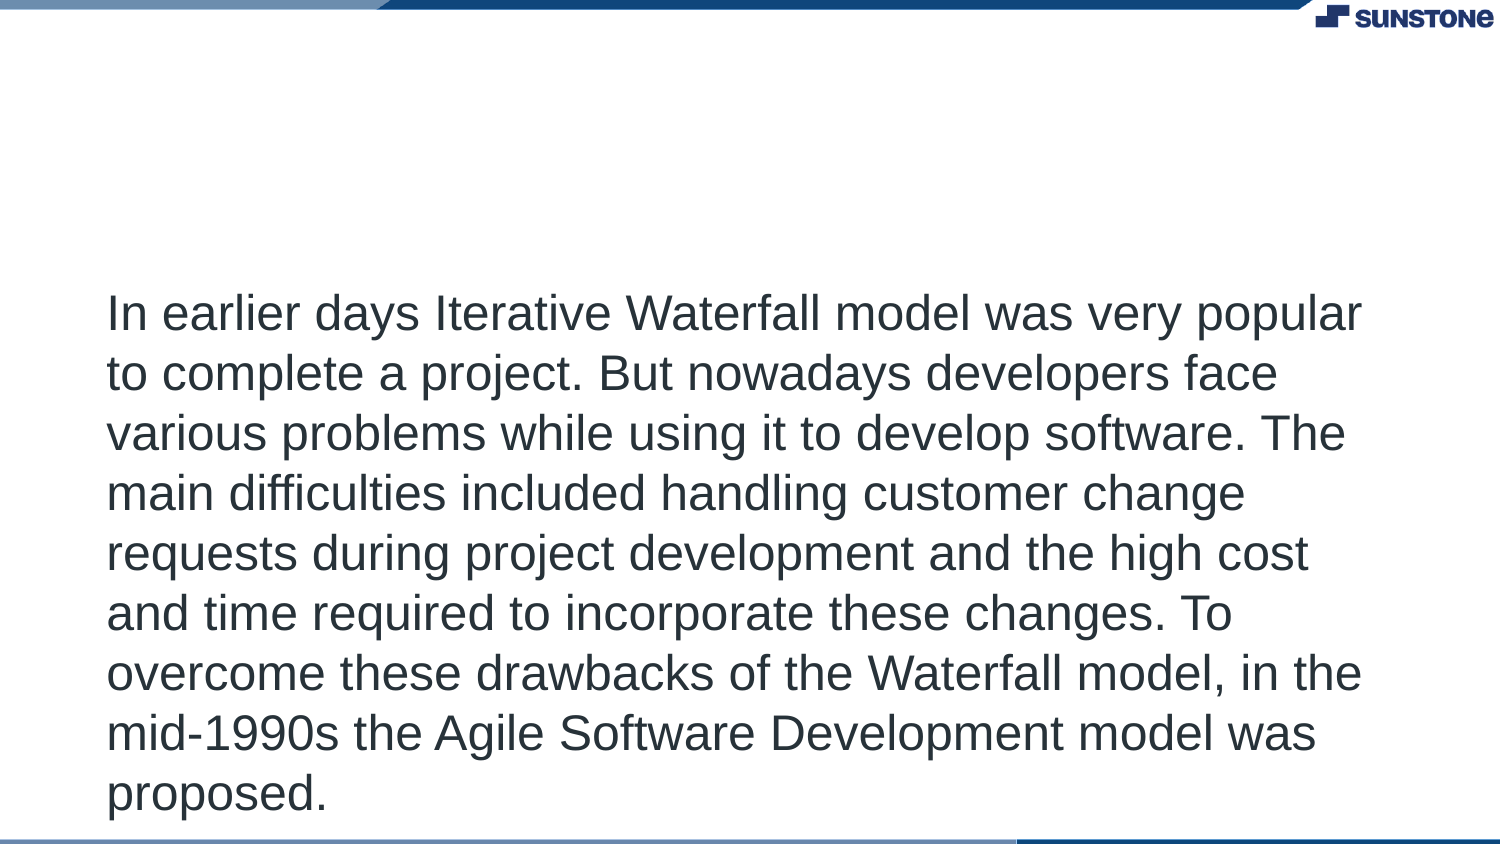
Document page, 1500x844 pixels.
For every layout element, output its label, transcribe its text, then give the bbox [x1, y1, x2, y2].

text_box In earlier days Iterative Waterfall model was very popular to complete a project. But nowadays developers face various problems while using it to develop software. The main difficulties included handling customer change requests during project development and the high cost and time required to incorporate these changes. To overcome these drawbacks of the Waterfall model, in the mid-1990s the Agile Software Development model was proposed. [91, 272, 1404, 828]
picture [0, 0, 1500, 844]
